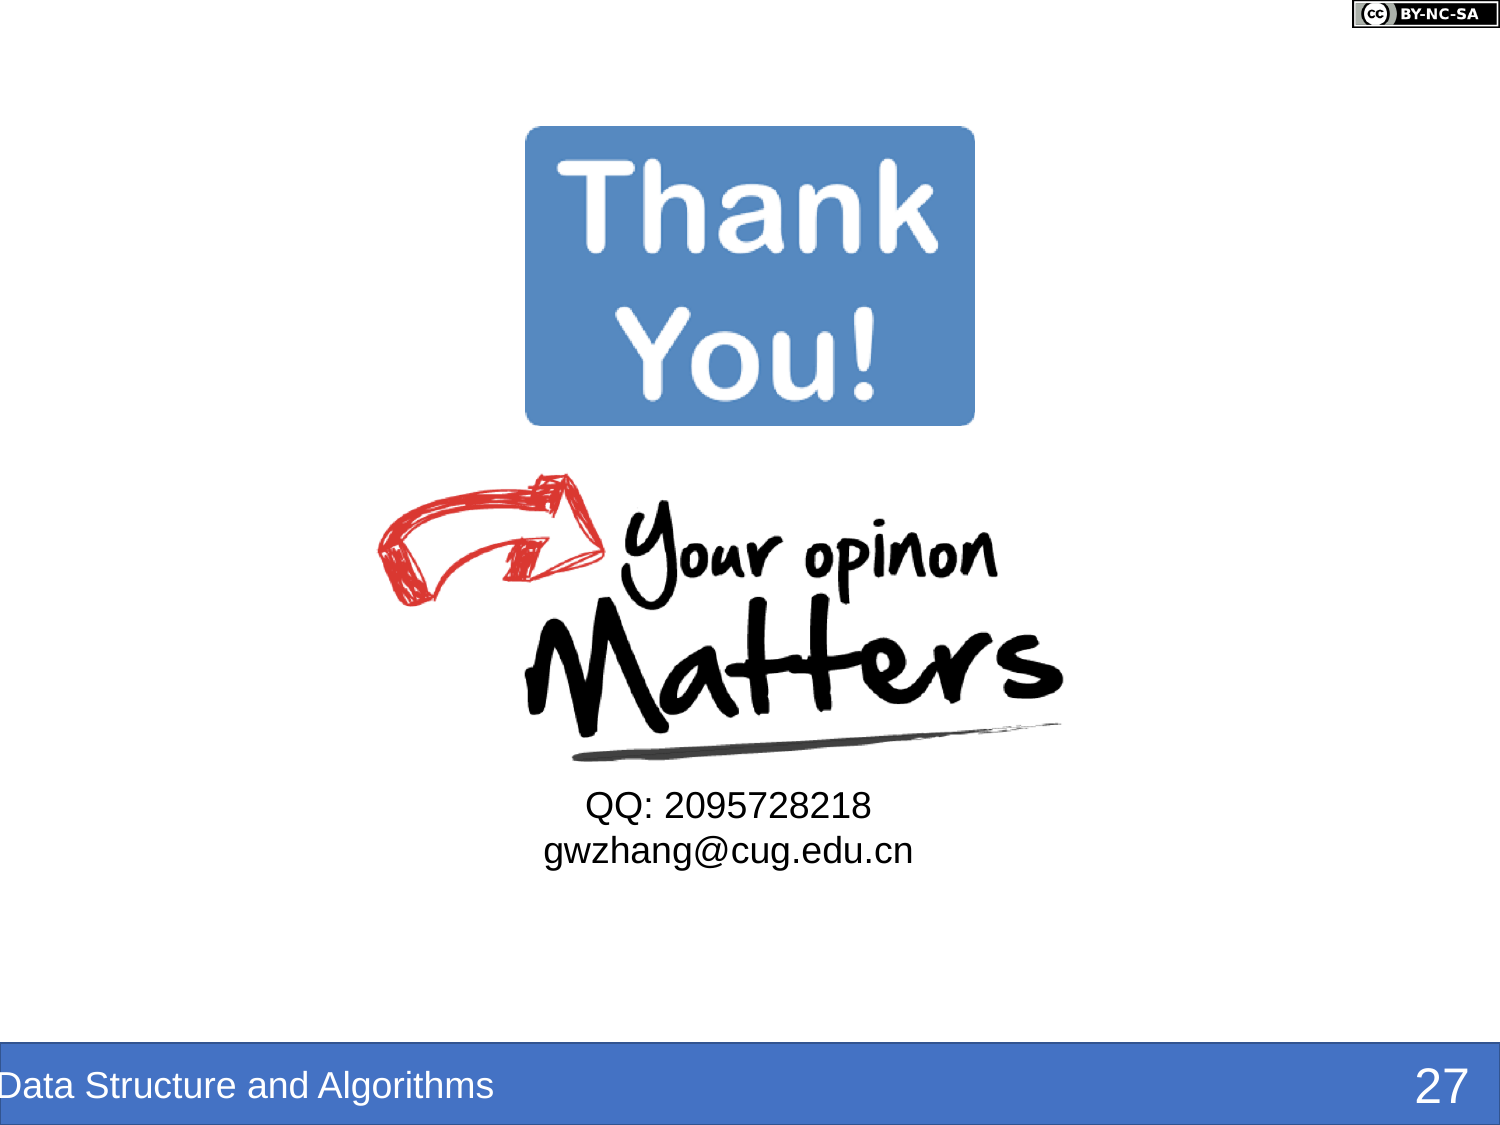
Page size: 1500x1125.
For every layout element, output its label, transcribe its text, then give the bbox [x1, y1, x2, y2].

picture [525, 126, 975, 426]
text_box QQ: 2095728218 gwzhang@cug.edu.cn [350, 774, 1107, 879]
slide_number 27 [1147, 1054, 1485, 1114]
picture [1352, 0, 1500, 28]
picture [350, 446, 1107, 771]
